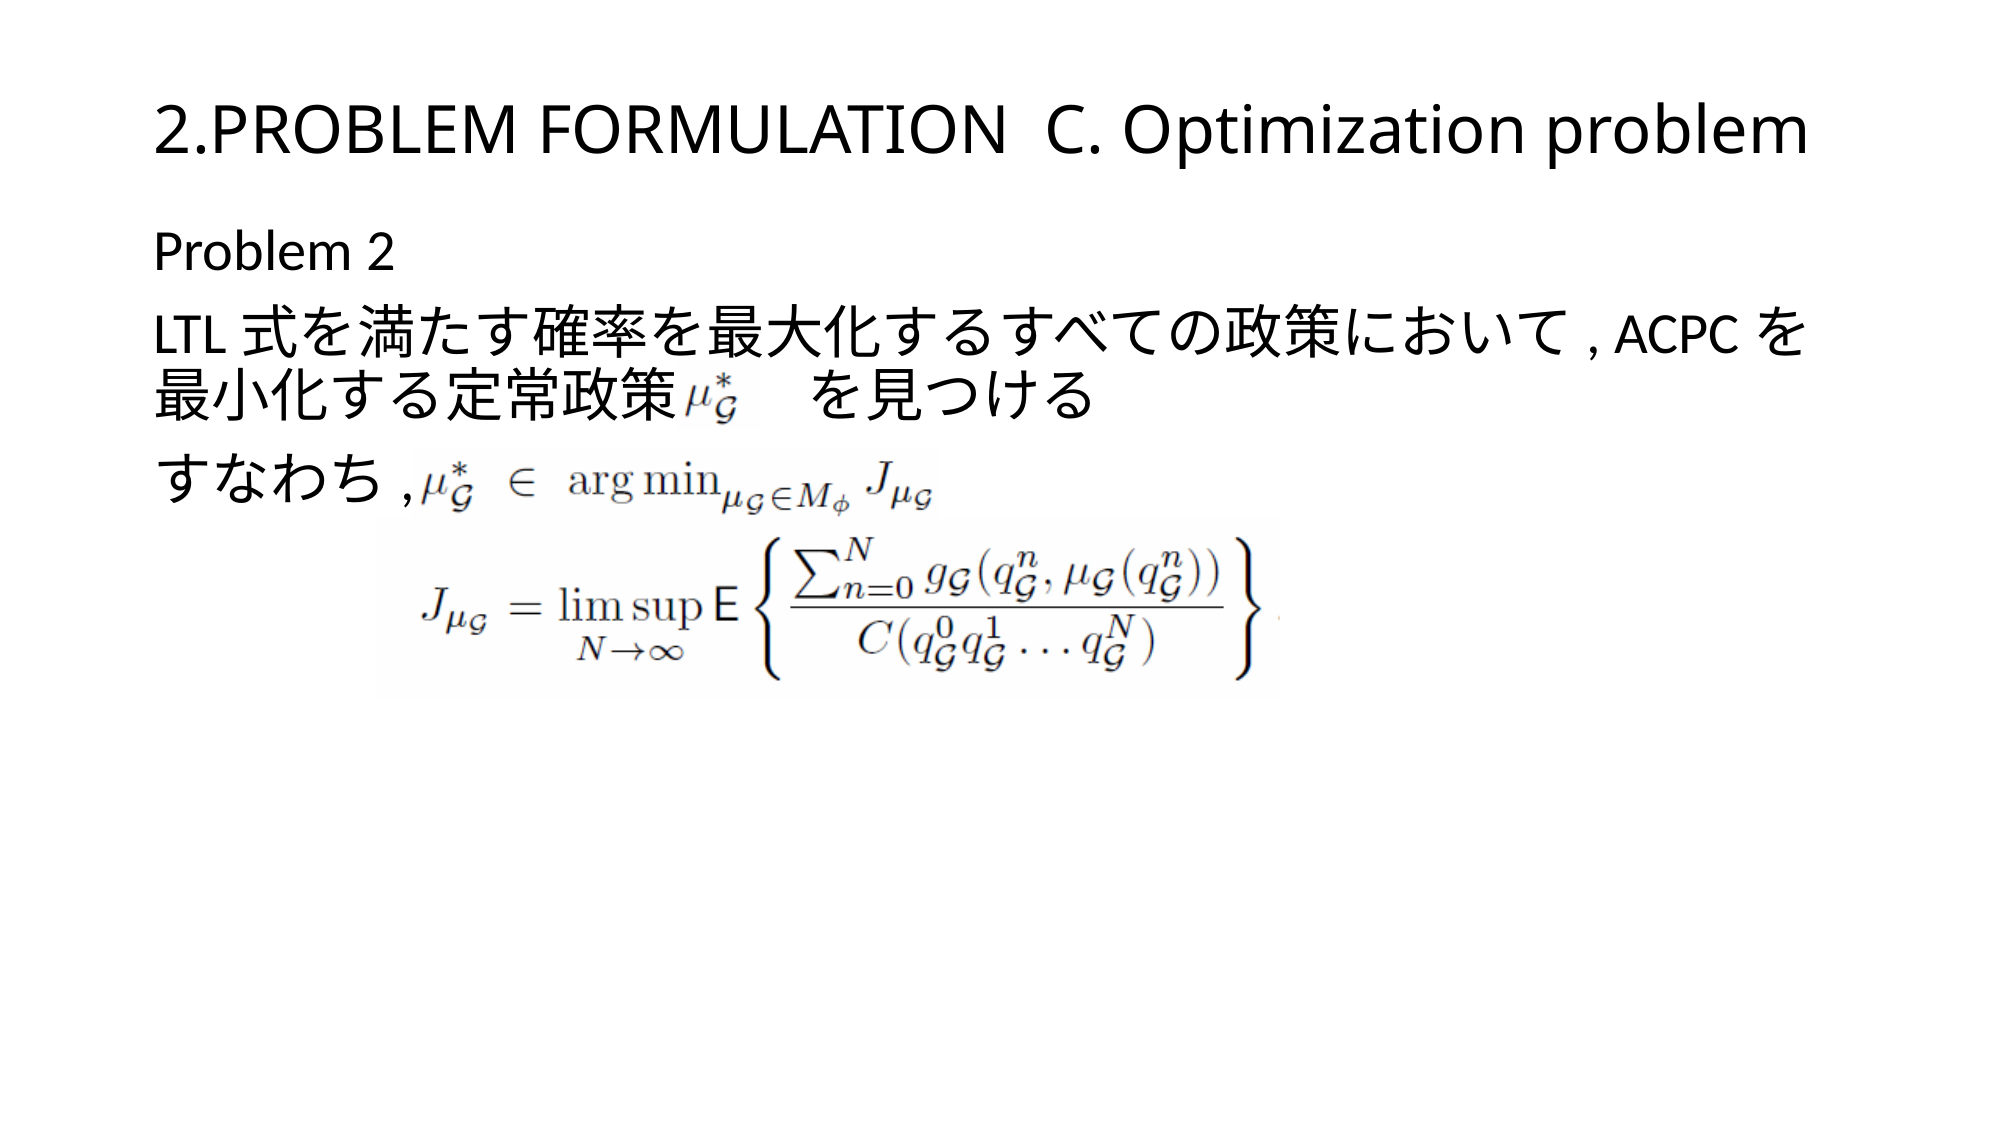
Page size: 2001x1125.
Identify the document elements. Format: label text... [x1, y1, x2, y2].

title 2.PROBLEM FORMULATION C. Optimization problem [138, 23, 1864, 241]
picture [675, 360, 761, 430]
picture [376, 449, 1280, 698]
